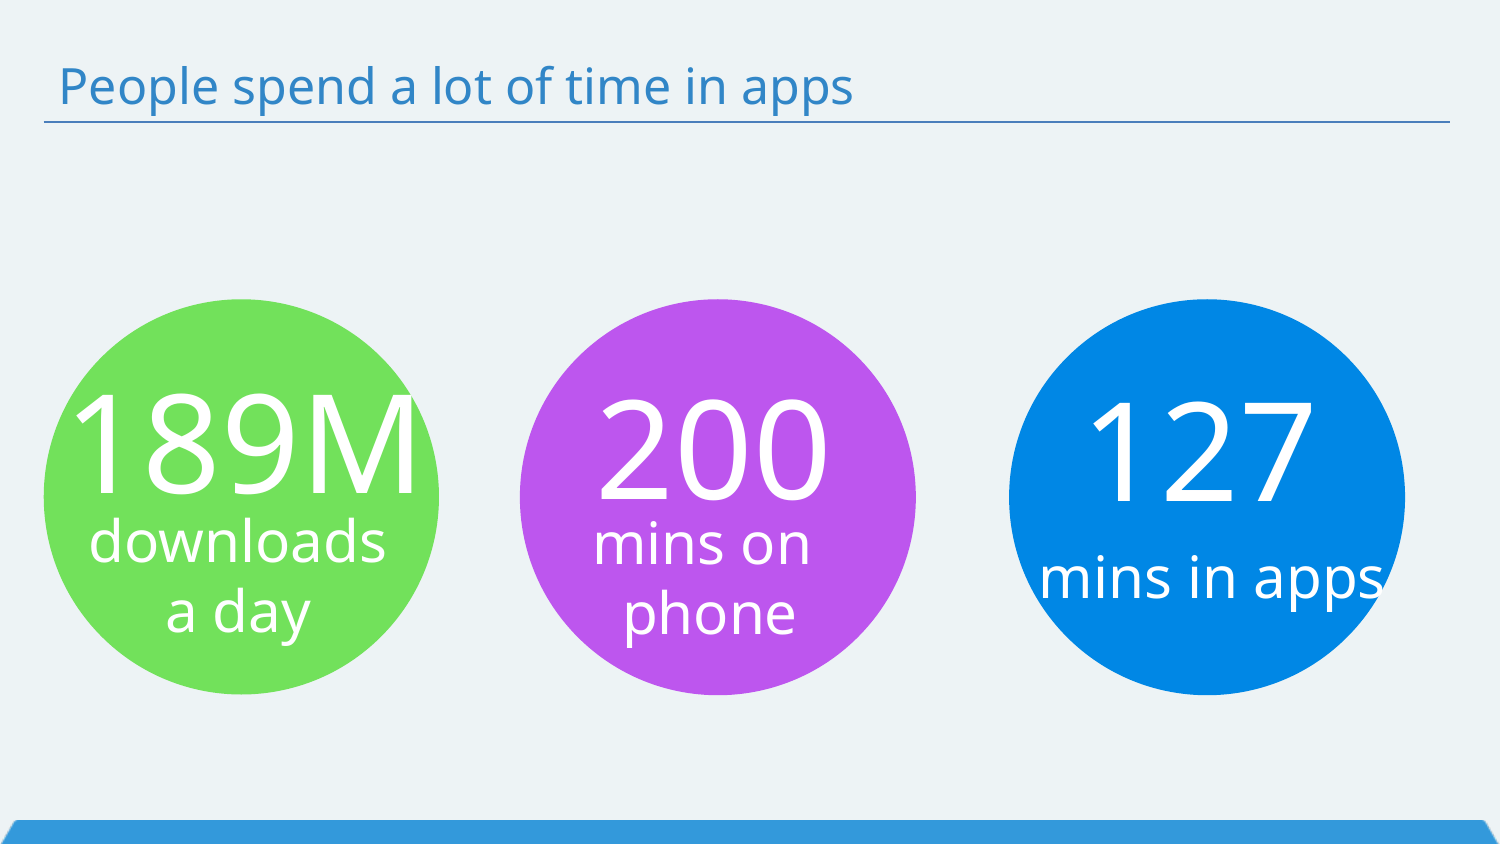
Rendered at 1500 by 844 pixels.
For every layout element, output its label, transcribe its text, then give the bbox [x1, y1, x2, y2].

text_box [598, 655, 838, 696]
text_box [112, 299, 371, 347]
title People spend a lot of time in apps [43, 24, 1200, 122]
text_box downloads a day [20, 495, 456, 653]
text_box mins on phone [253, 497, 1167, 655]
text_box [1069, 299, 1345, 355]
text_box [1087, 619, 1364, 696]
picture [0, 820, 1500, 844]
text_box 189M [0, 347, 587, 529]
text_box mins in apps [817, 531, 1500, 619]
text_box [120, 653, 360, 695]
text_box 200 [437, 353, 991, 497]
text_box 127 [877, 355, 1500, 531]
text_box [582, 299, 854, 353]
